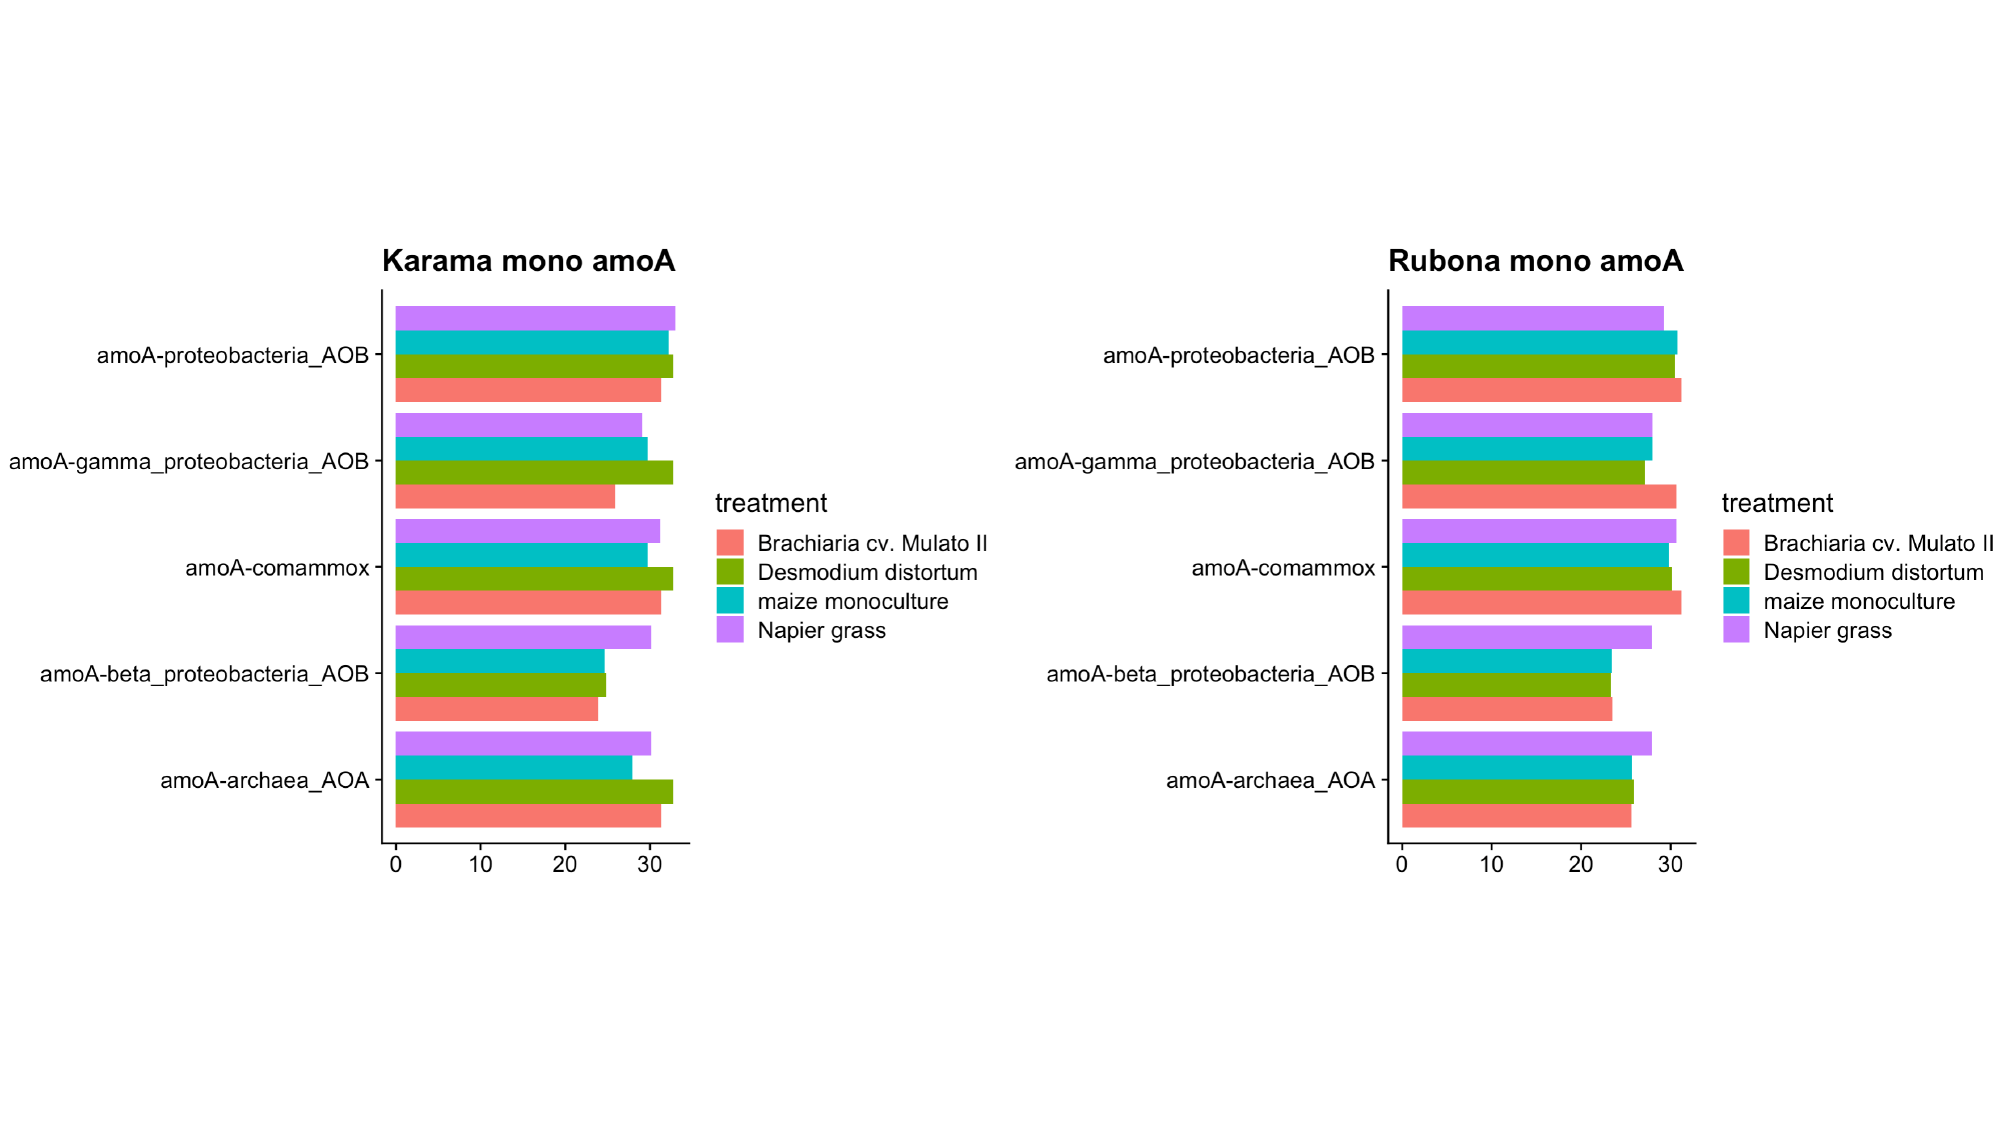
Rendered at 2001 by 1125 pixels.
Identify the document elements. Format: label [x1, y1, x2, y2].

picture [0, 241, 2000, 883]
